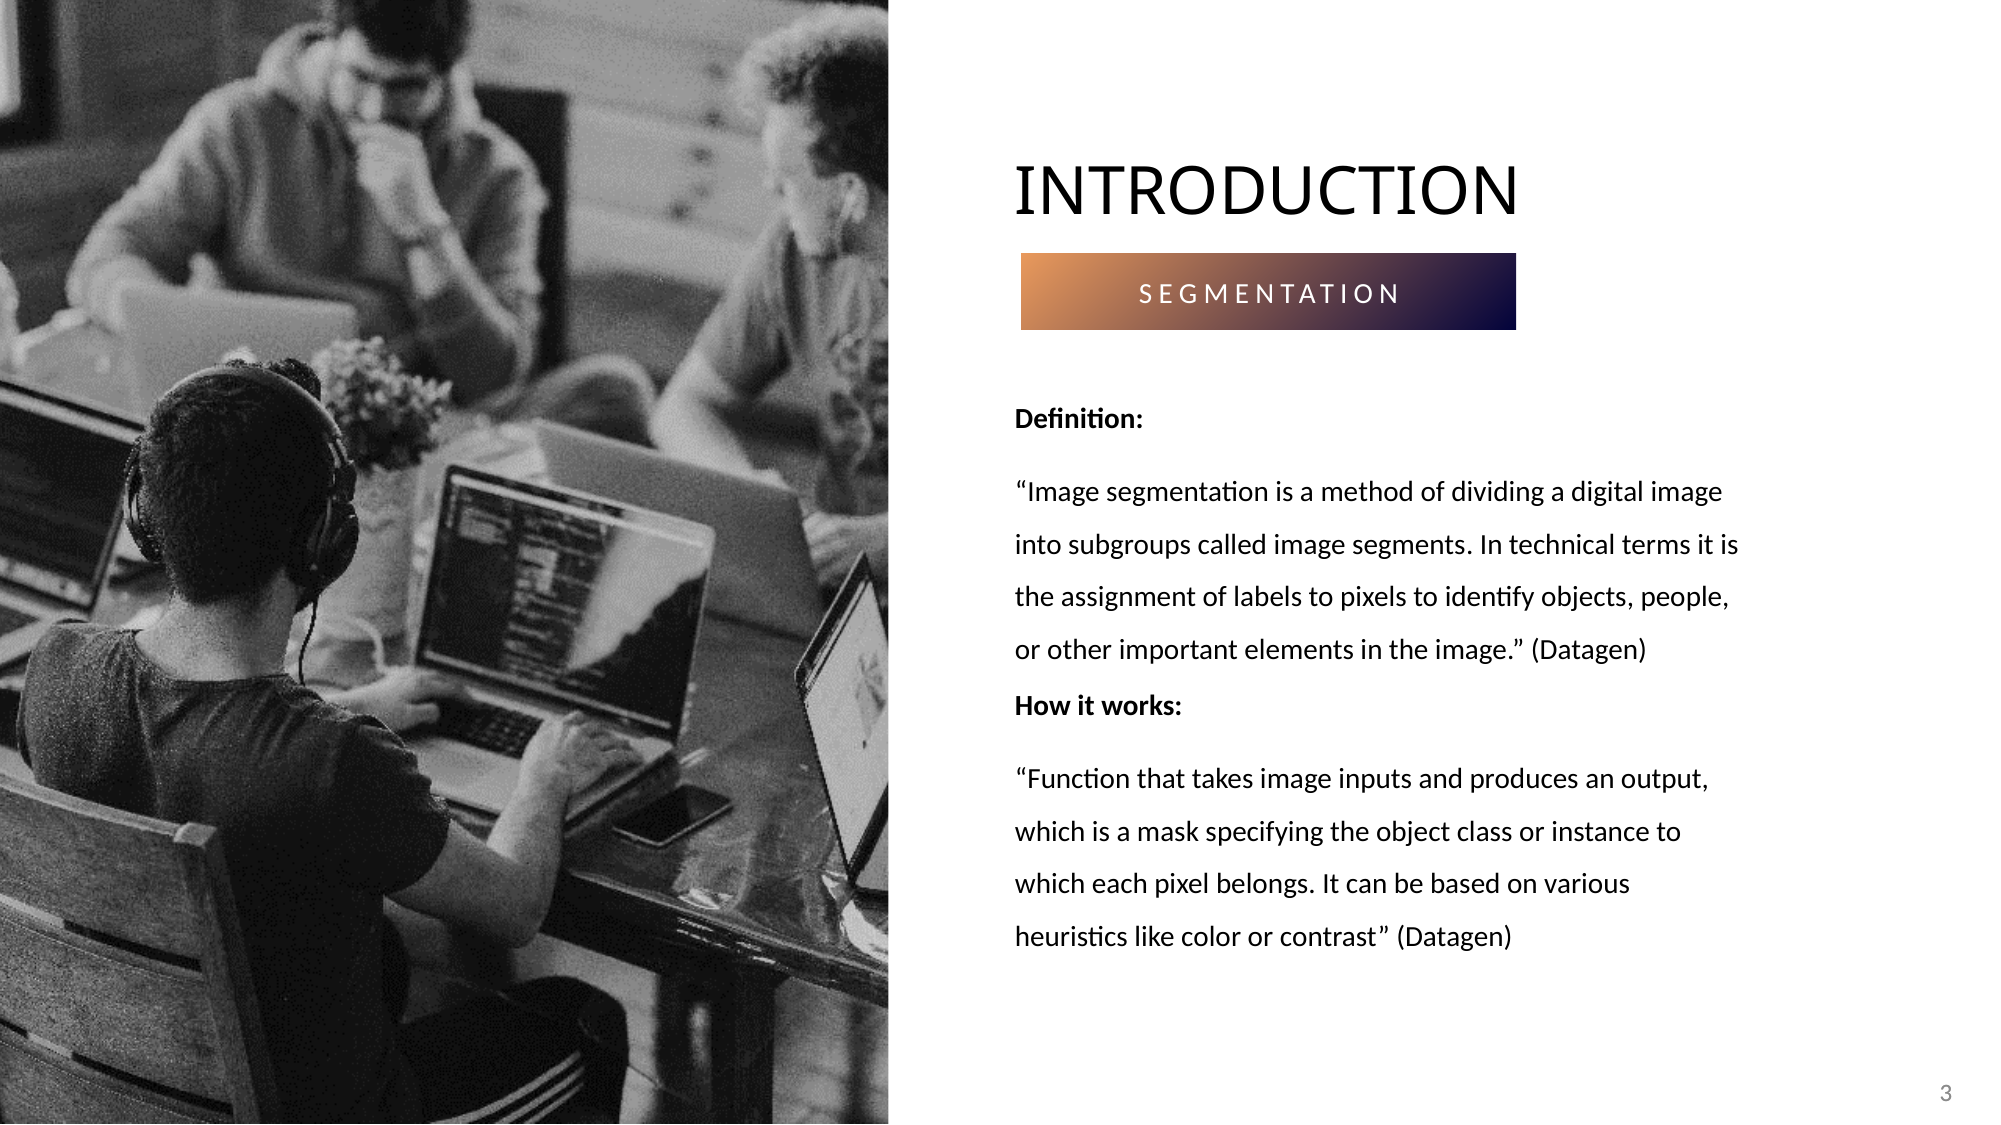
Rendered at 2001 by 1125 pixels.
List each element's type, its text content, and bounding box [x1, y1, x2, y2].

slide_number 3 [1894, 1061, 1968, 1121]
title INTRODUCTION [999, 100, 1968, 246]
picture [0, 0, 889, 1124]
list Definition: “Image segmentation is a method of dividing a digital image into subgroups called image segments. In technical terms it is the assignment of labels to pixels to identify objects, people, or other important elements in the image.” (Datagen) How it works: “Function that takes image inputs and produces an output, which is a mask specifying the object class or instance to which each pixel belongs. It can be based on various heuristics like color or contrast” (Datagen) [999, 391, 1763, 1039]
list SEGMENTATION [1021, 253, 1517, 330]
